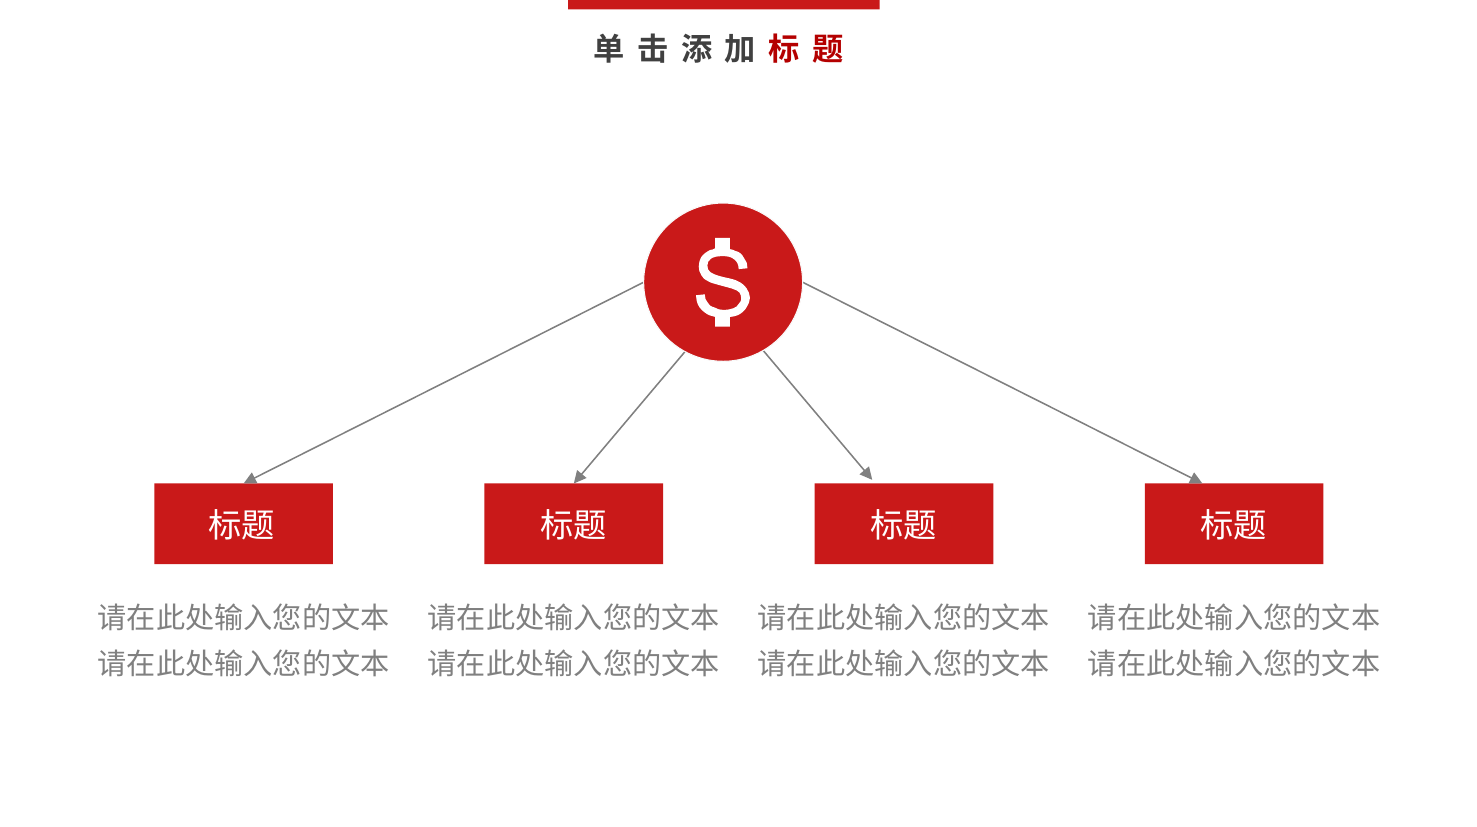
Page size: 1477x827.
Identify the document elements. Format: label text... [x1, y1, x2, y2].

text_box 标题 [1189, 498, 1279, 550]
text_box [152, 481, 335, 566]
text_box [641, 200, 805, 364]
text_box 请在此处输入您的文本 请在此处输入您的文本 [742, 583, 1066, 686]
text_box [812, 492, 995, 566]
text_box 标题 [529, 498, 619, 550]
text_box 请在此处输入您的文本 请在此处输入您的文本 [1072, 583, 1396, 686]
text_box [1143, 481, 1325, 566]
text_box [760, 347, 873, 481]
text_box 请在此处输入您的文本 请在此处输入您的文本 [81, 583, 406, 686]
text_box 标题 [196, 498, 286, 550]
text_box [482, 492, 665, 566]
text_box 标题 [859, 498, 949, 550]
text_box 请在此处输入您的文本 请在此处输入您的文本 [411, 583, 736, 686]
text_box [573, 350, 686, 484]
text_box [566, 0, 882, 11]
text_box 单击添加标题 [582, 23, 1046, 73]
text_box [802, 281, 1203, 484]
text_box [243, 281, 644, 484]
text_box [696, 237, 751, 327]
